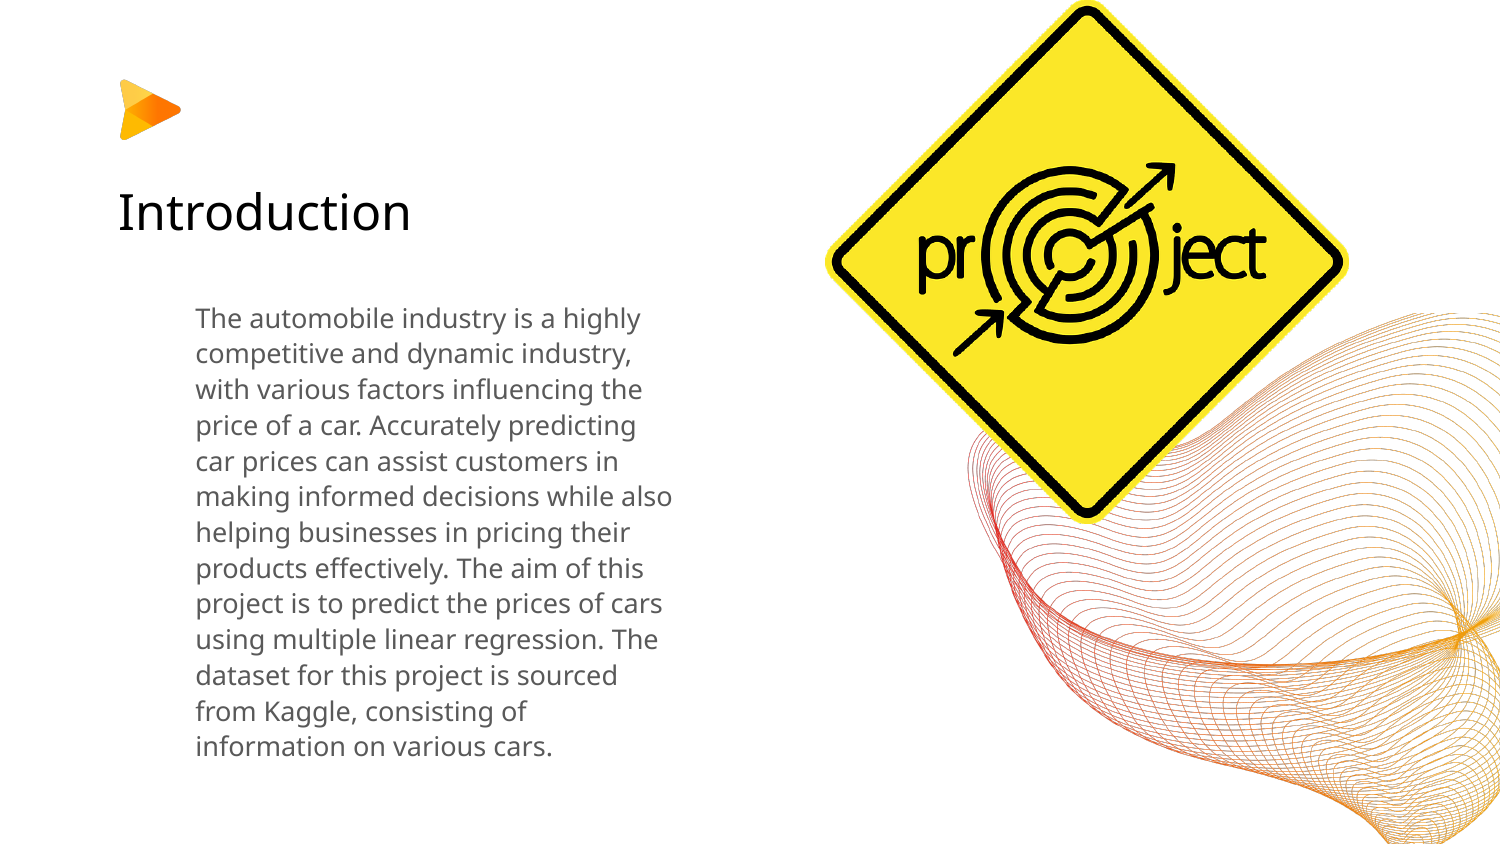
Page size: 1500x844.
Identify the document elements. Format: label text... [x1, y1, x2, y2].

picture [119, 78, 181, 140]
picture [824, 0, 1500, 844]
title Introduction [103, 151, 819, 271]
subtitle The automobile industry is a highly competitive and dynamic industry, with various factors influencing the price of a car. Accurately predicting car prices can assist customers in making informed decisions while also helping businesses in pricing their products effectively. The aim of this project is to predict the prices of cars using multiple linear regression. The dataset for this project is sourced from Kaggle, consisting of information on various cars. [105, 282, 697, 606]
